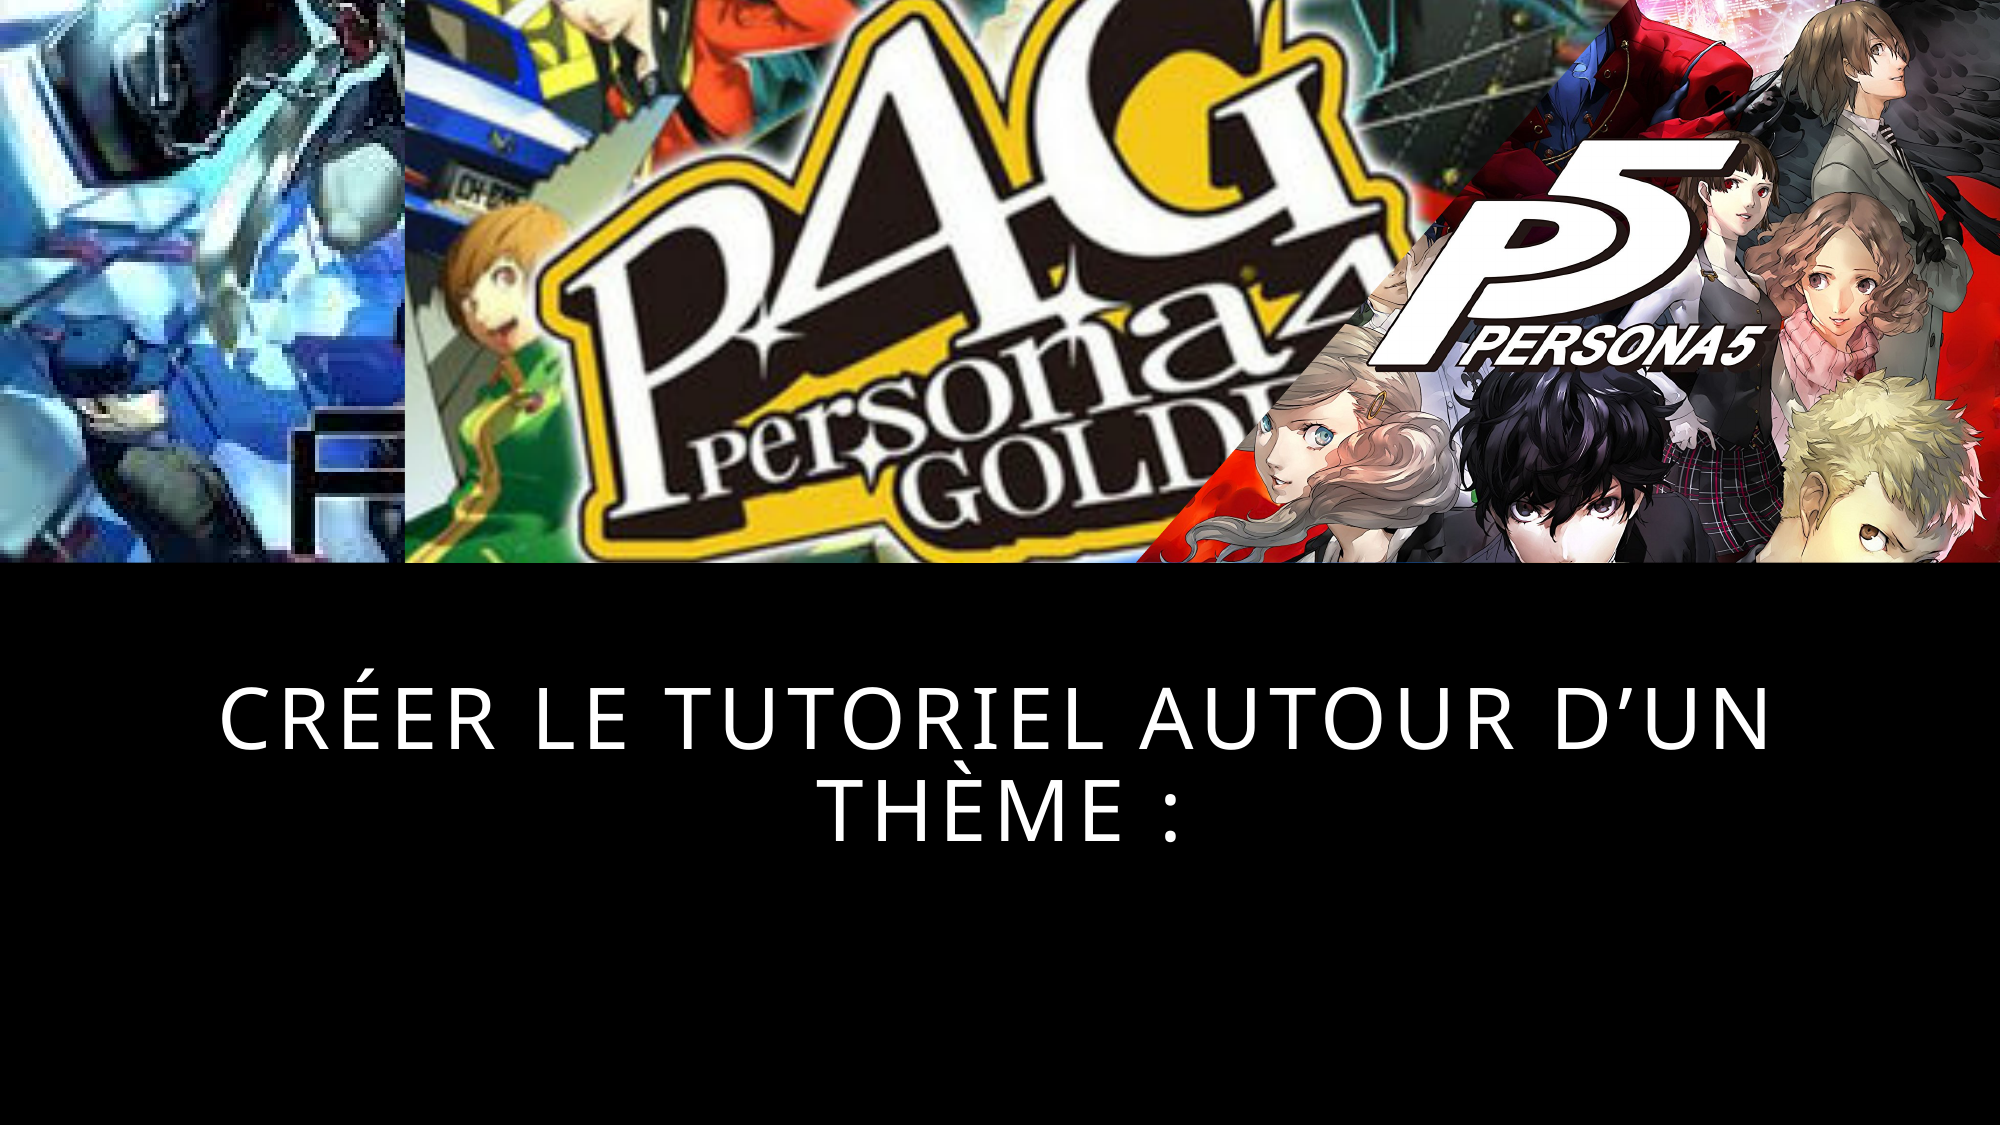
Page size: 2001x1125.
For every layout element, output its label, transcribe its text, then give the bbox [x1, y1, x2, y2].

title Créer le tutoriel autour d’un thème : [187, 661, 1813, 868]
picture [1136, 0, 2000, 563]
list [404, 0, 1136, 563]
picture [0, 0, 404, 563]
text_box [0, 563, 2000, 1125]
